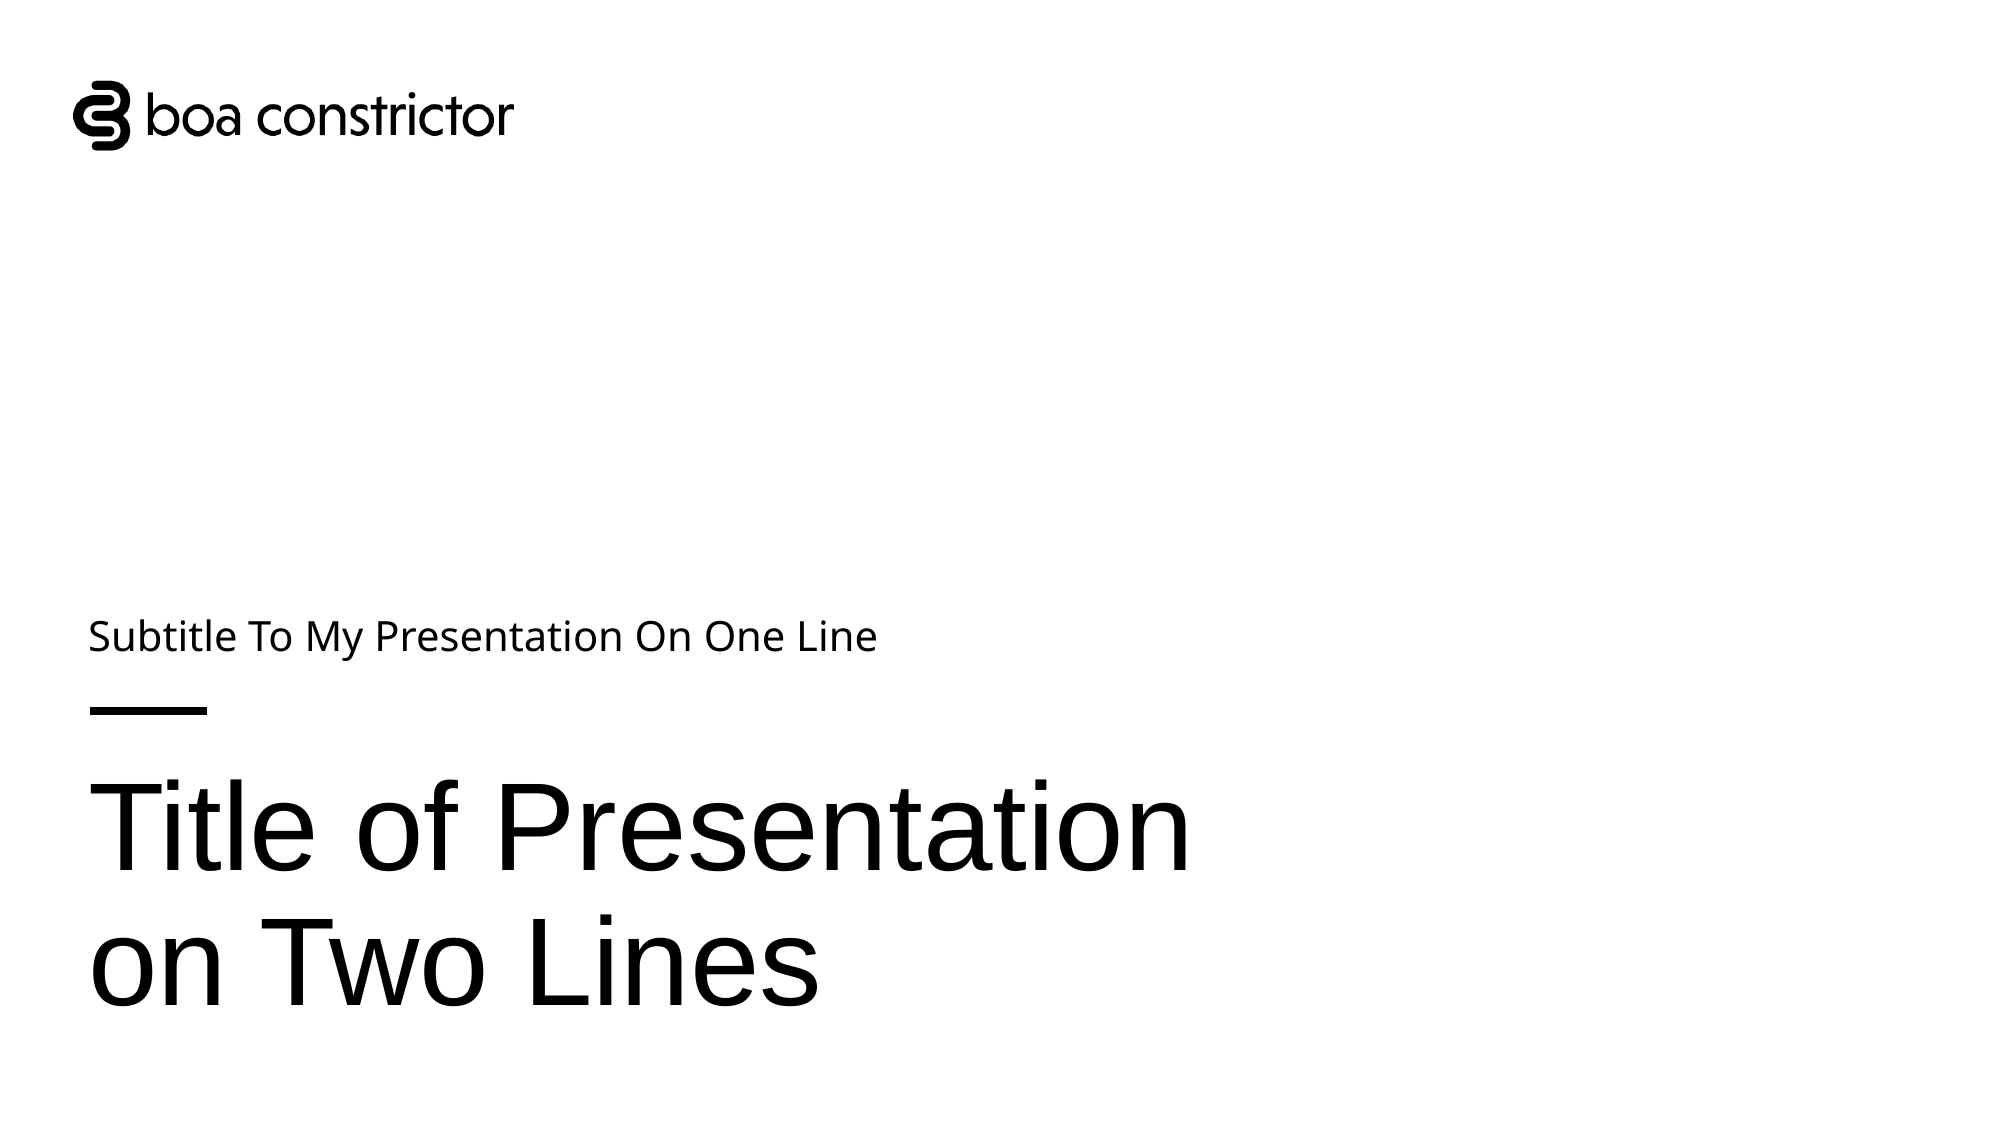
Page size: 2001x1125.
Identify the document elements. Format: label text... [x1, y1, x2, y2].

picture [73, 80, 514, 151]
title Title of Presentation on Two Lines [73, 755, 1573, 1045]
subtitle Subtitle To My Presentation On One Line [73, 570, 1573, 669]
